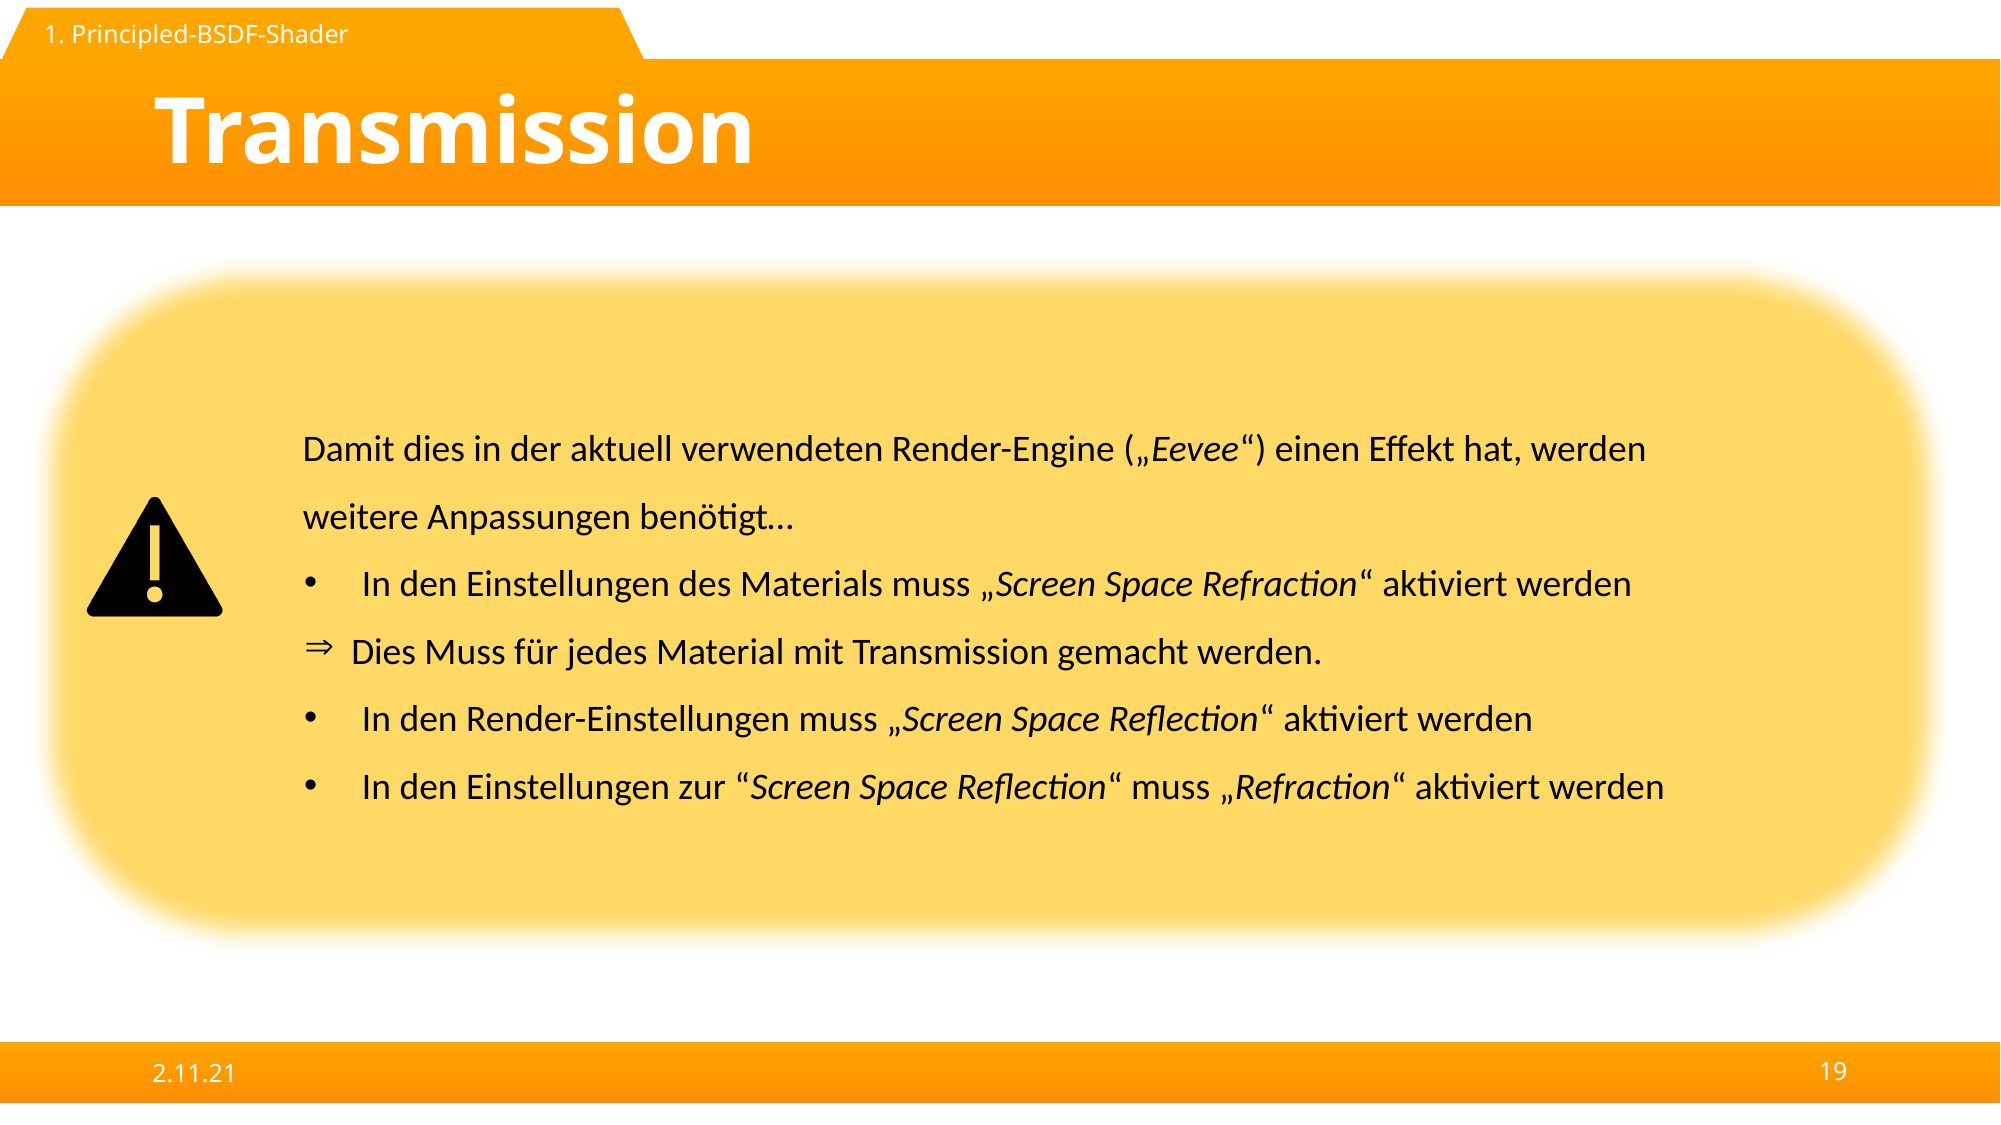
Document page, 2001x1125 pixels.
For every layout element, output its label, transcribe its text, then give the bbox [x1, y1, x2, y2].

slide_number 19 [1412, 1042, 1863, 1103]
picture [79, 481, 230, 632]
footer [662, 1042, 1338, 1103]
text_box Damit dies in der aktuell verwendeten Render-Engine („Eevee“) einen Effekt hat, werden weitere Anpassungen benötigt… In den Einstellungen des Materials muss „Screen Space Refraction“ aktiviert werden Dies Muss für jedes Material mit Transmission gemacht werden. In den Render-Einstellungen muss „Screen Space Reflection“ aktiviert werden In den Einstellungen zur “Screen Space Reflection“ muss „Refraction“ aktiviert werden [236, 350, 1751, 860]
text_box [70, 296, 1909, 915]
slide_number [137, 1042, 588, 1103]
title Transmission [0, 60, 2000, 207]
list 1. Principled-BSDF-Shader [28, 8, 620, 64]
